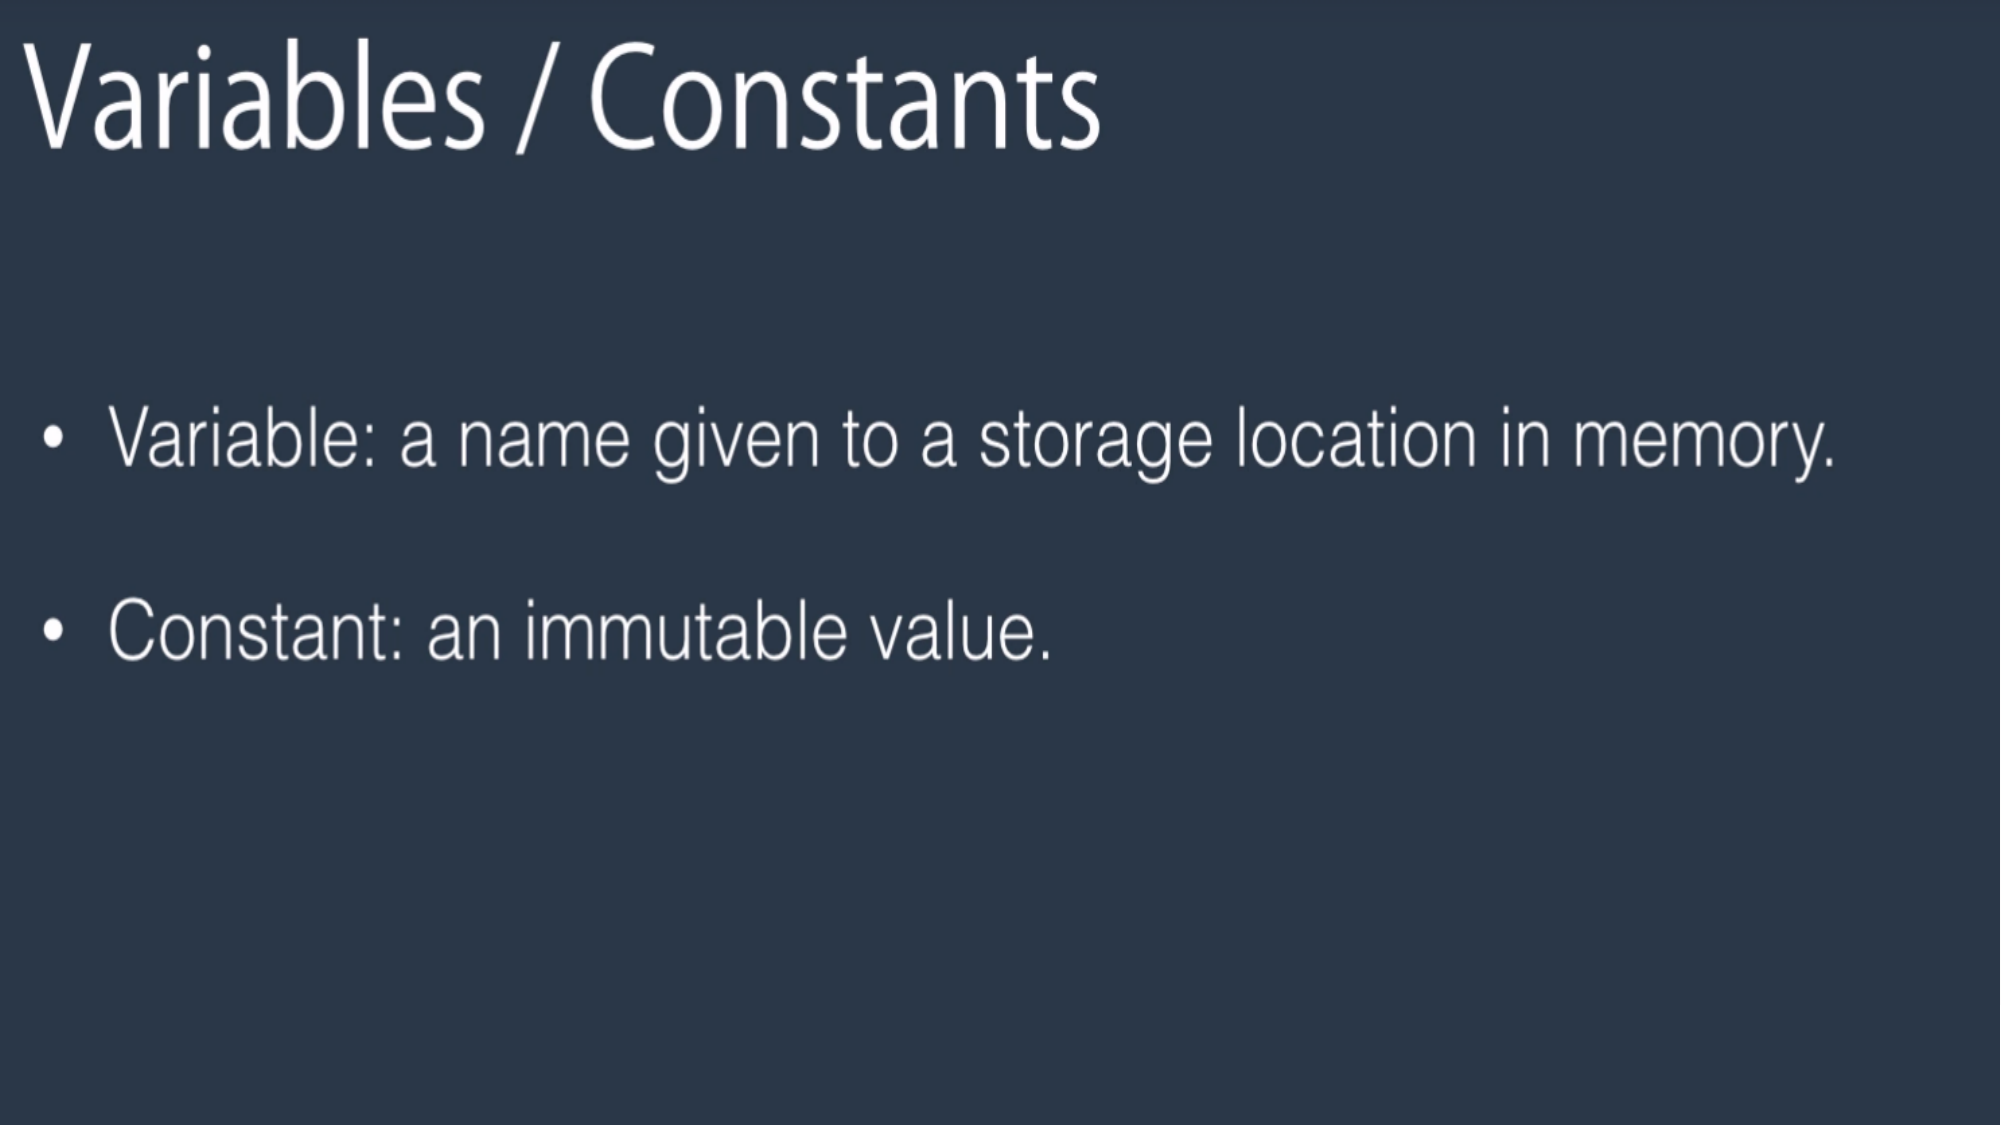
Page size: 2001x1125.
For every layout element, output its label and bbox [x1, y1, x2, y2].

list [0, 0, 2000, 1125]
